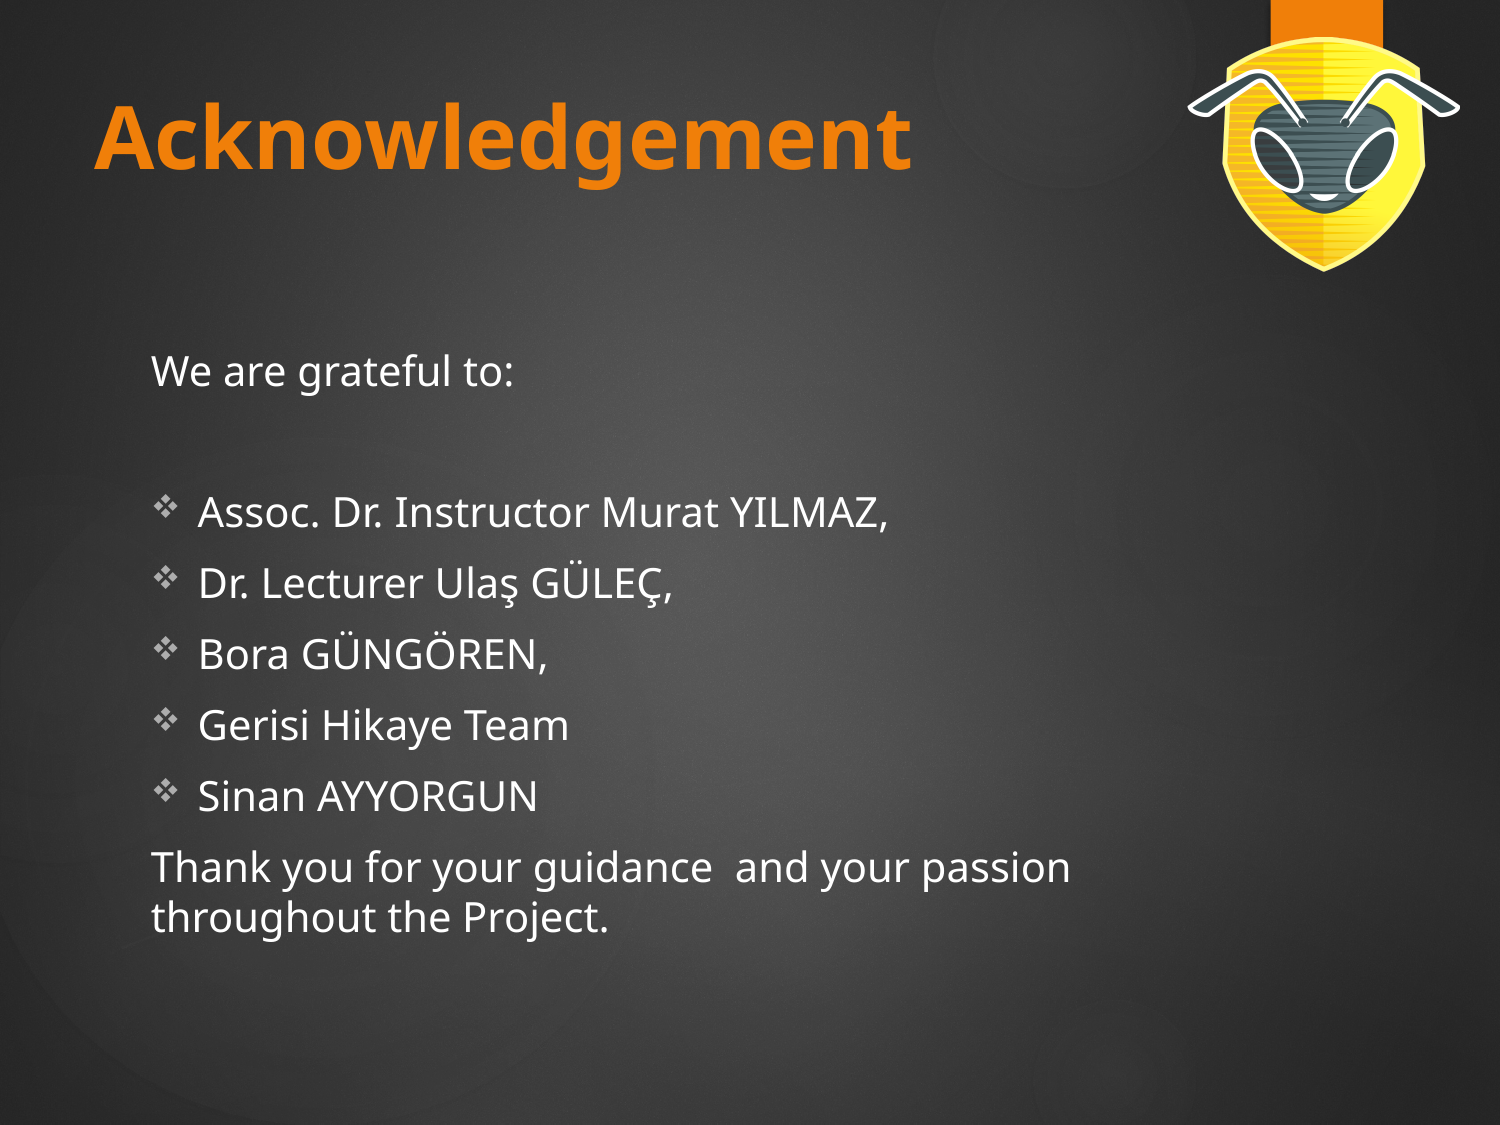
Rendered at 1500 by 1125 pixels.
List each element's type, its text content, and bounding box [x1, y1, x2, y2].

title Acknowledgement [79, 74, 1237, 304]
picture [1187, 37, 1460, 272]
list We are grateful to: Assoc. Dr. Instructor Murat YILMAZ, Dr. Lecturer Ulaş GÜLEÇ, Bora GÜNGÖREN, Gerisi Hikaye Team Sinan AYYORGUN Thank you for your guidance and your passion throughout the Project. [135, 336, 1237, 1025]
